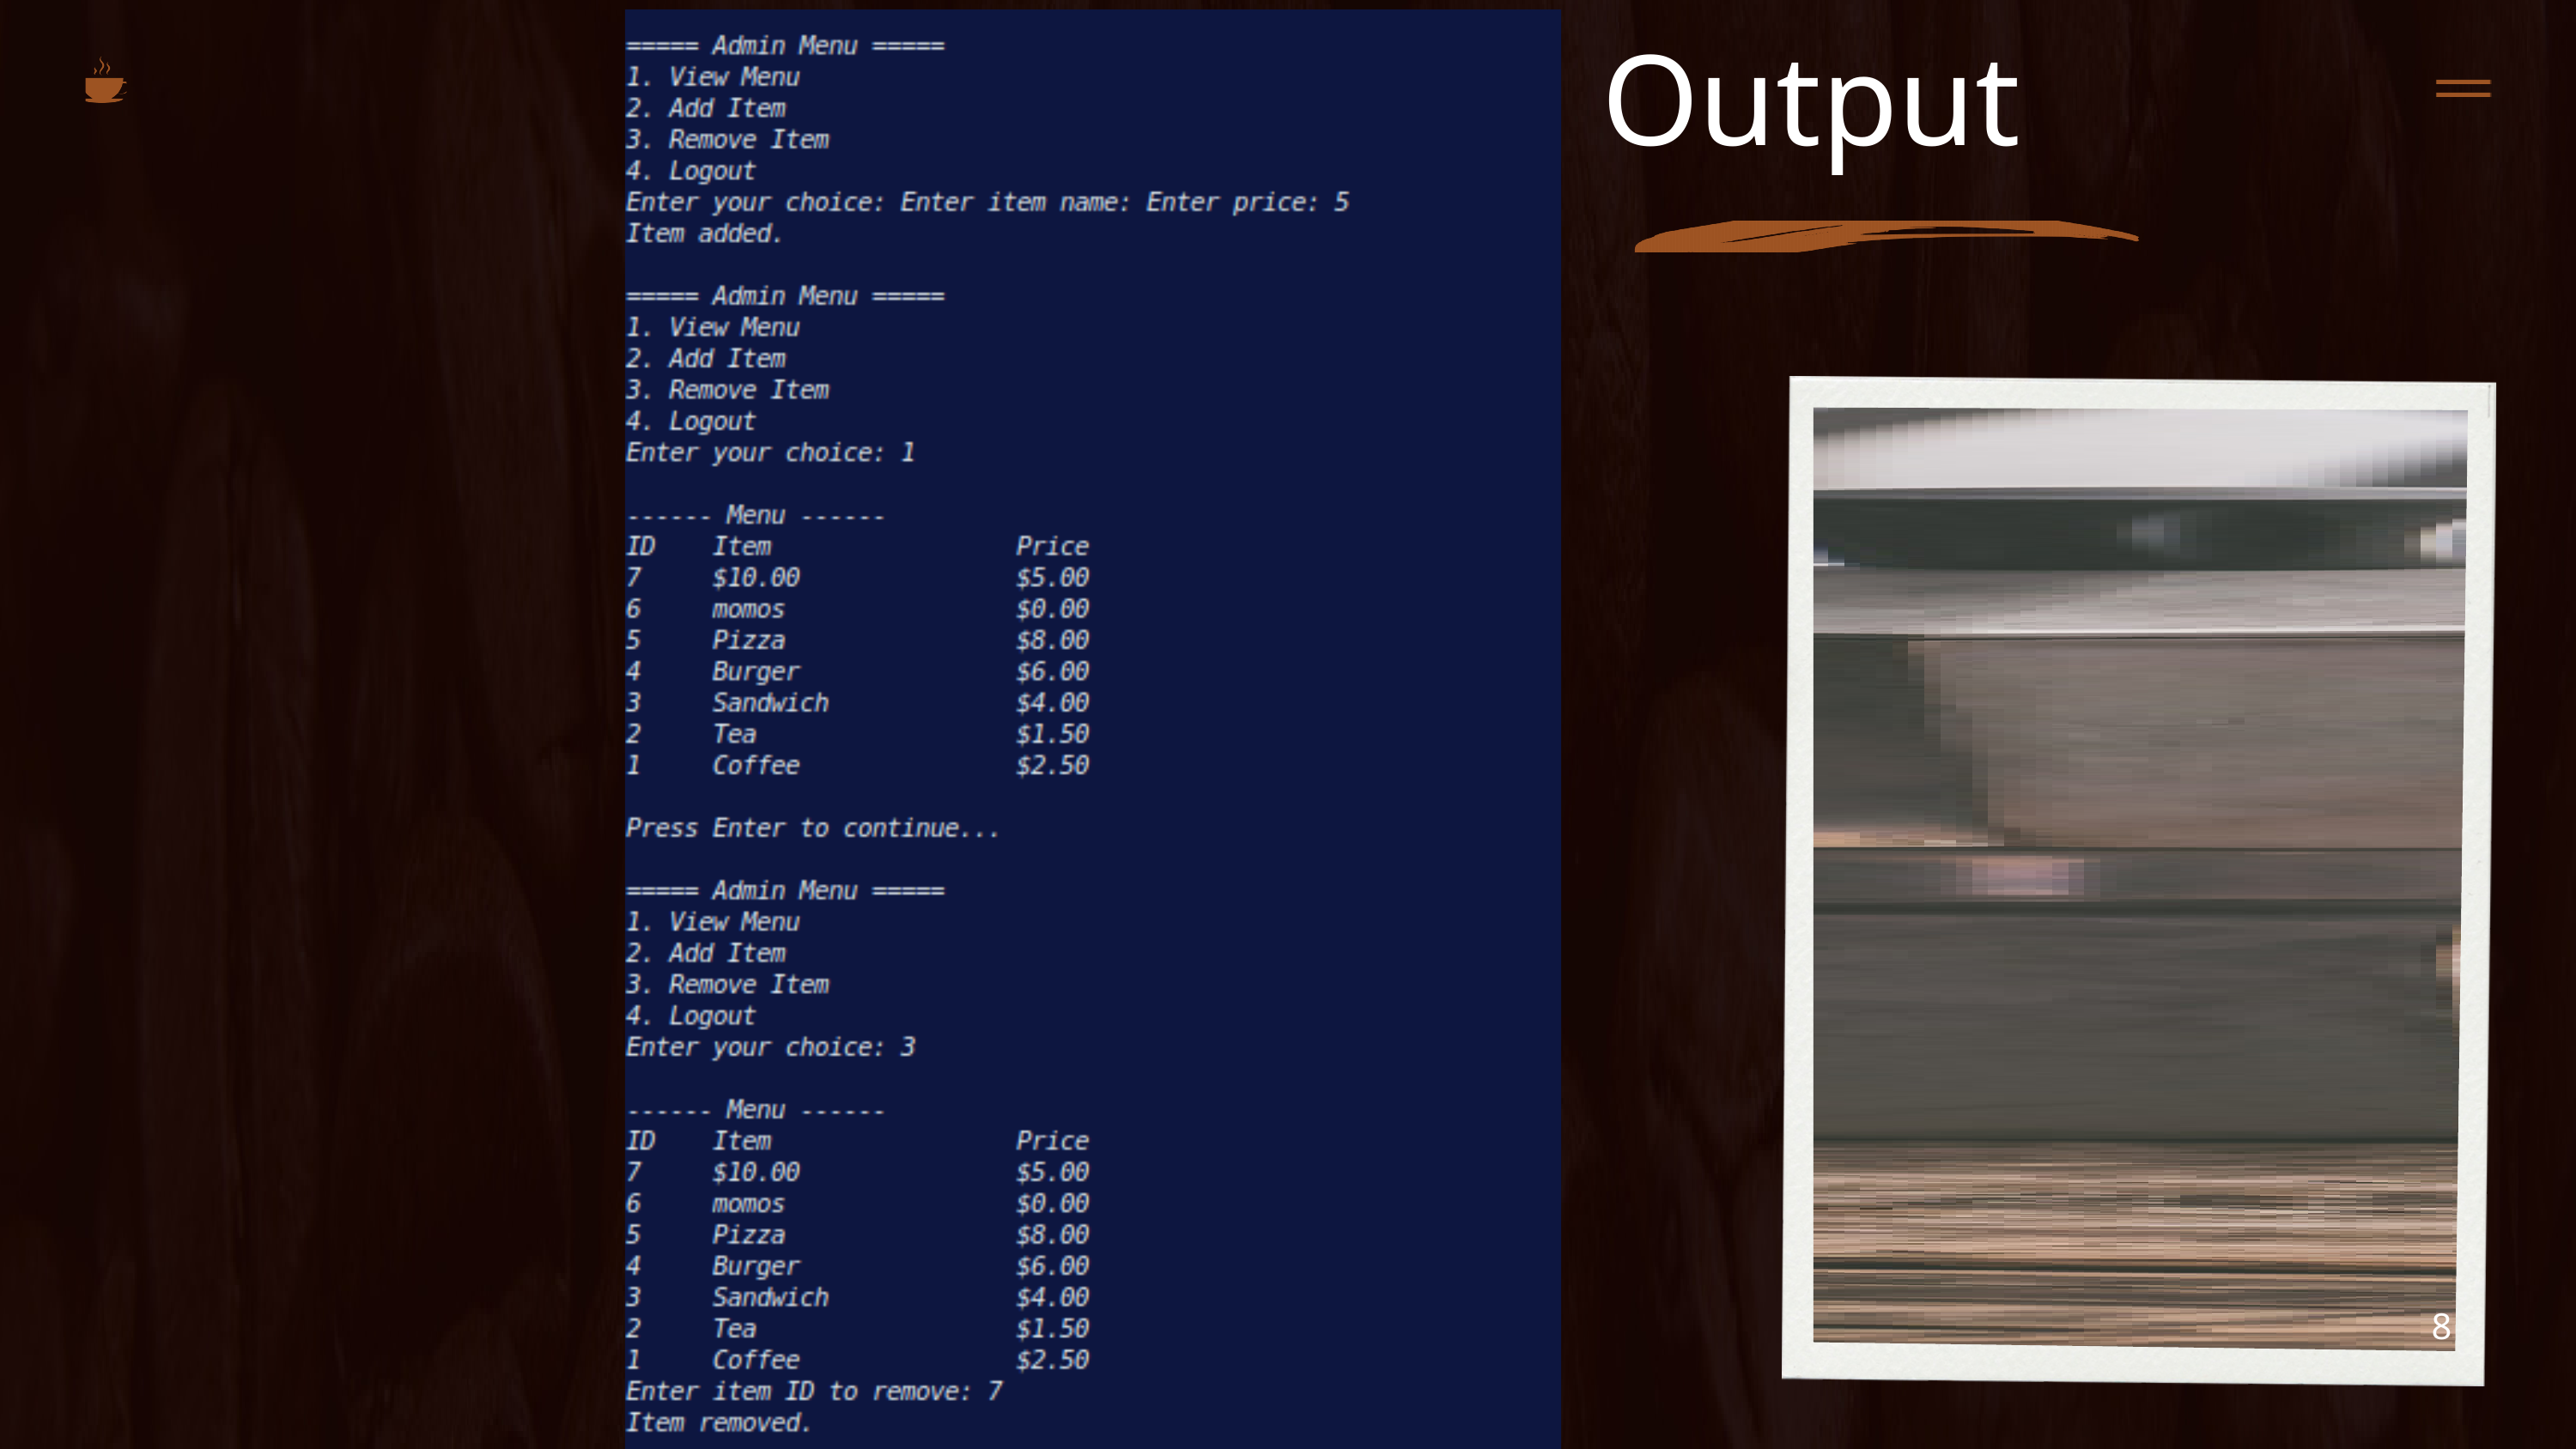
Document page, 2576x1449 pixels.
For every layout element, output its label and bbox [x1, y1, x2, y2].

text_box [1813, 407, 2469, 1352]
text_box [1781, 376, 2497, 1387]
text_box [1601, 0, 2172, 179]
text_box [0, 0, 2576, 1449]
